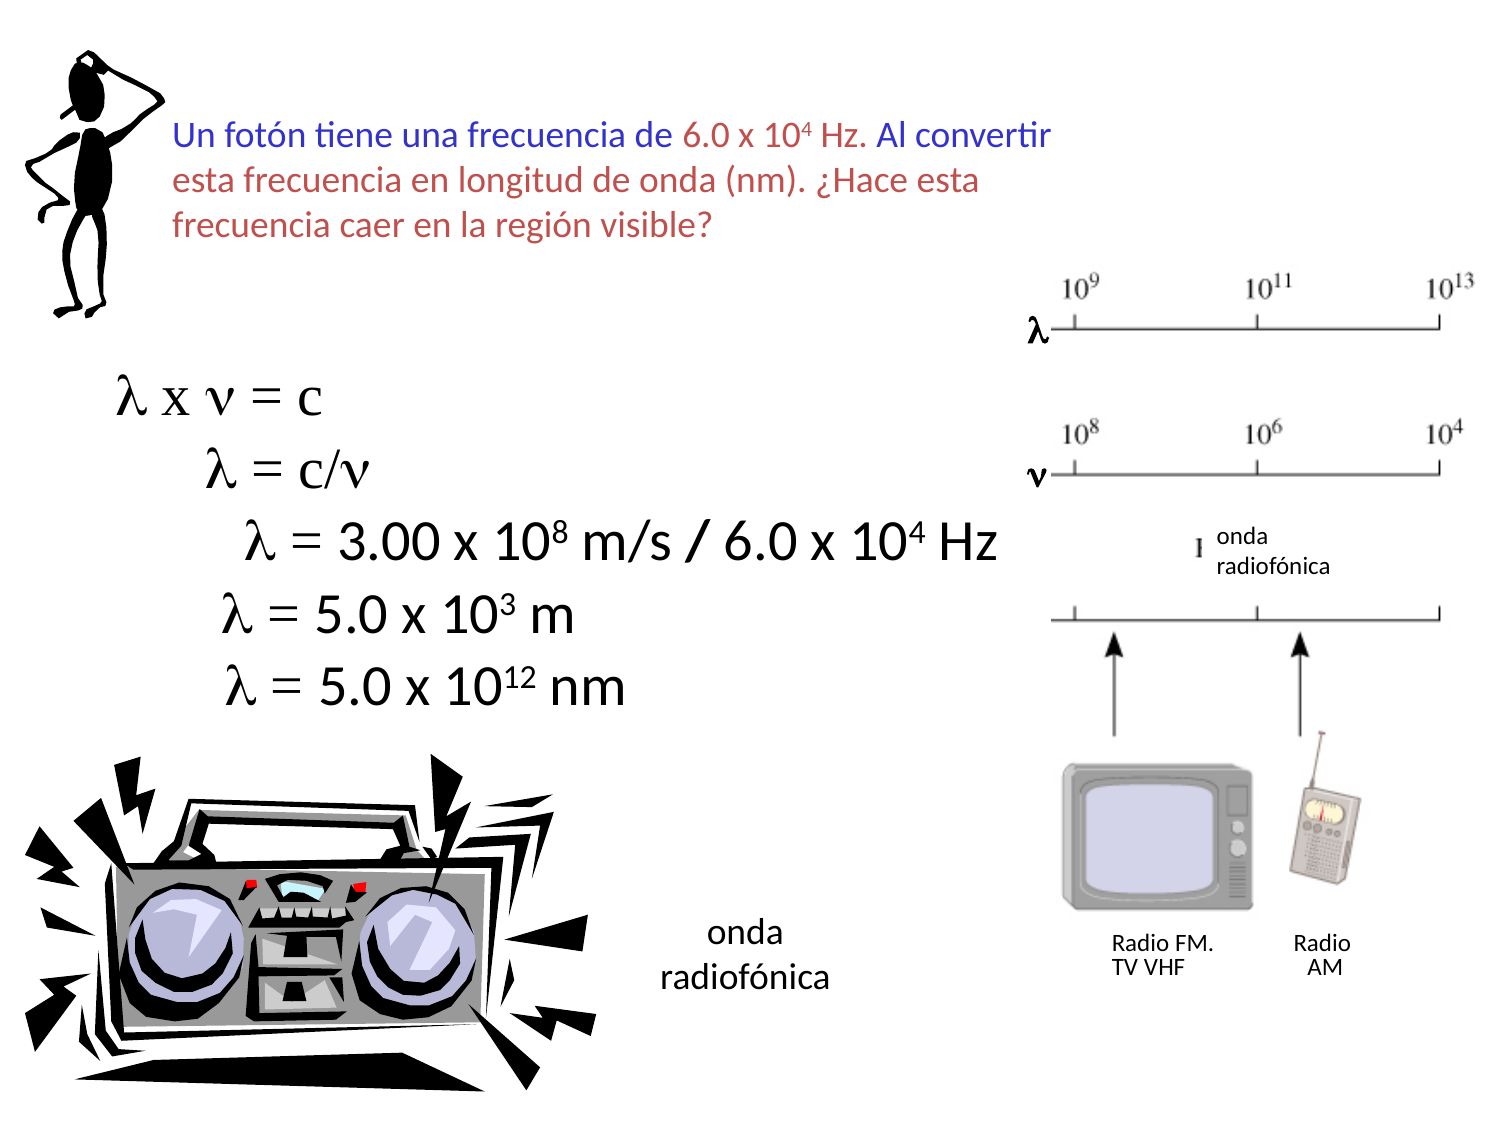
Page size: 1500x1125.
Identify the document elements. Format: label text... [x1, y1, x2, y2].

text_box l = c/n [189, 422, 386, 508]
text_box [24, 749, 895, 1096]
text_box l x n = c [100, 350, 339, 435]
text_box l = 3.00 x 108 m/s / 6.0 x 104 Hz [228, 495, 1007, 580]
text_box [1012, 262, 1476, 981]
text_box l = 5.0 x 103 m [206, 567, 591, 653]
text_box l = 5.0 x 1012 nm [209, 639, 642, 725]
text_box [24, 49, 1361, 319]
